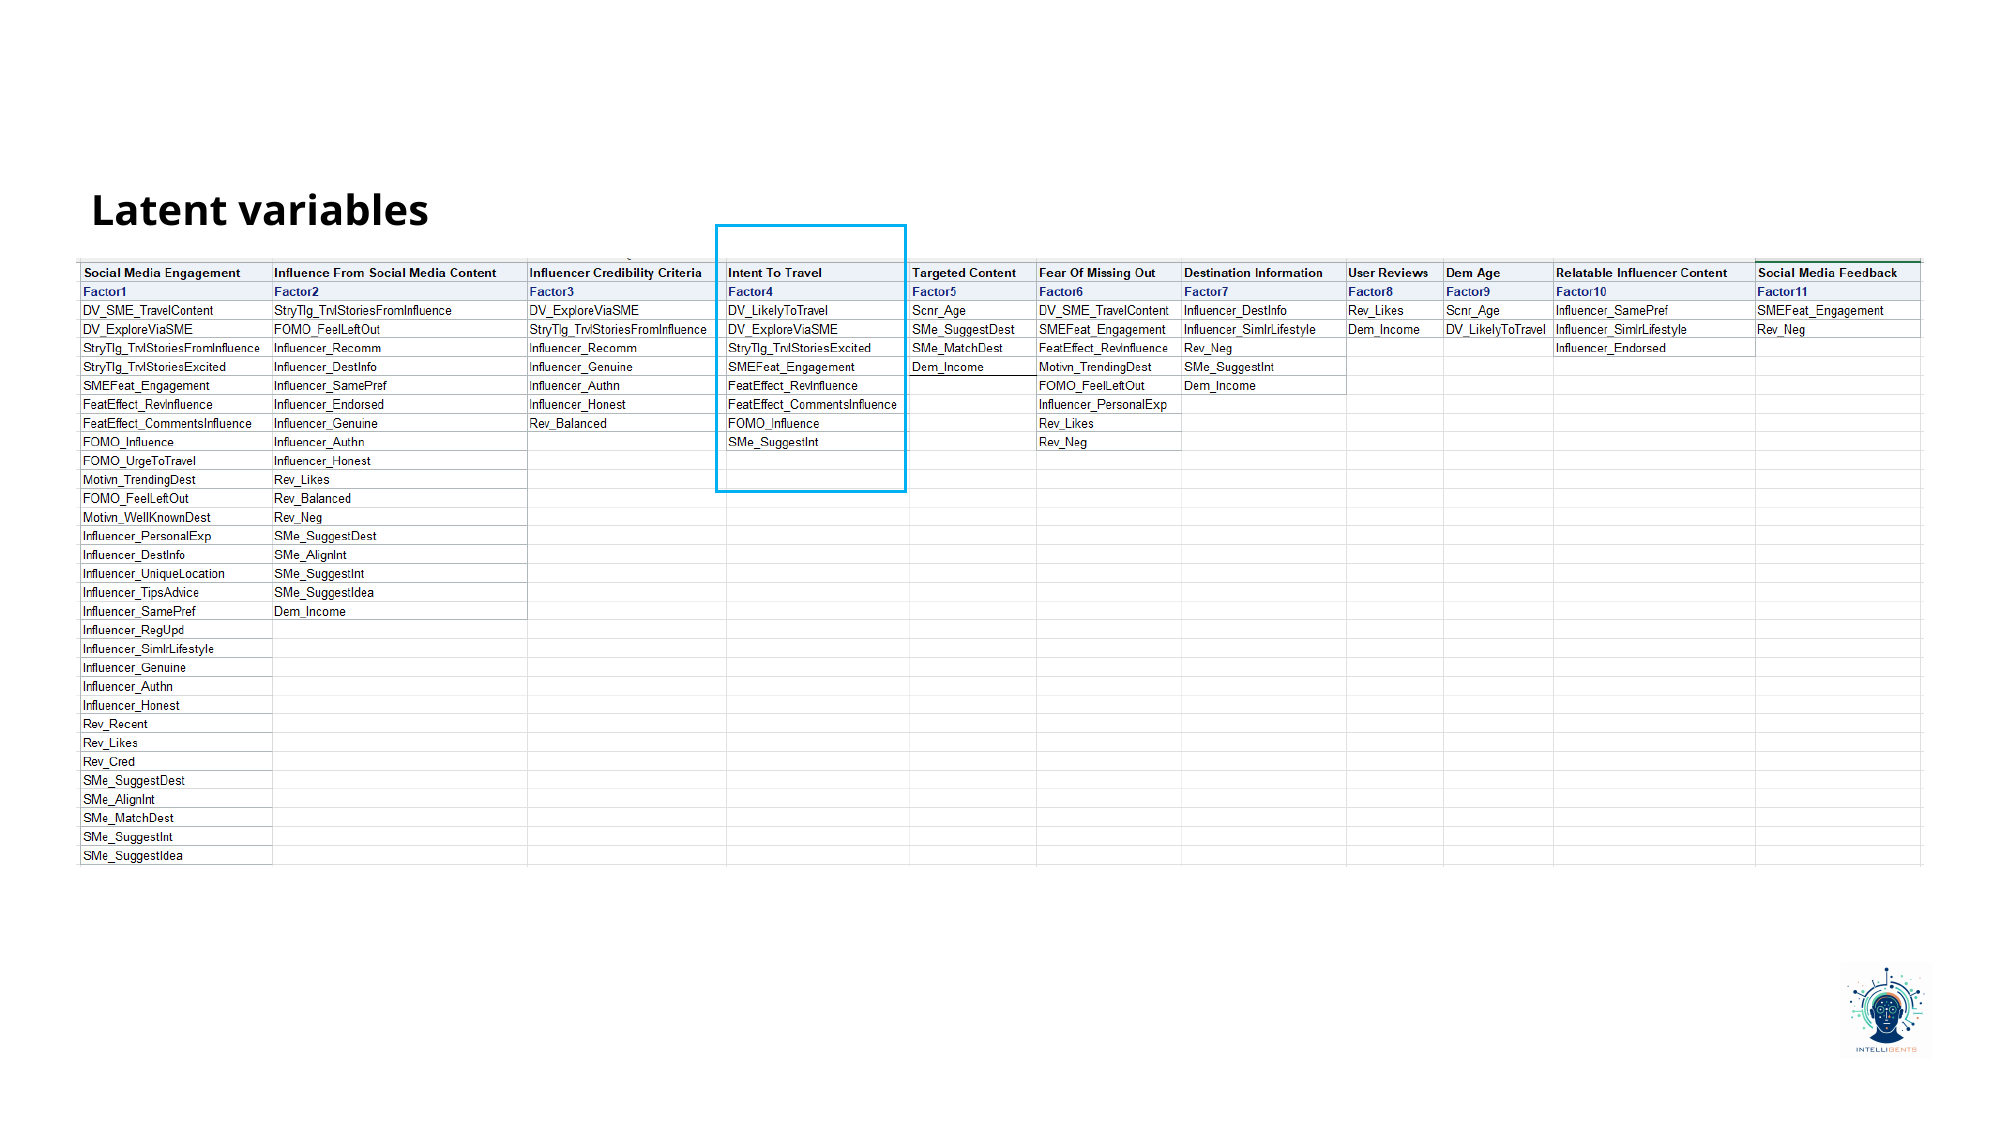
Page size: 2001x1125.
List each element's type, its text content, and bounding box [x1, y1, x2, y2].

picture [75, 258, 1925, 867]
picture [719, 258, 903, 489]
picture [1840, 962, 1934, 1060]
text_box Latent variables [76, 176, 516, 242]
text_box [715, 224, 907, 258]
